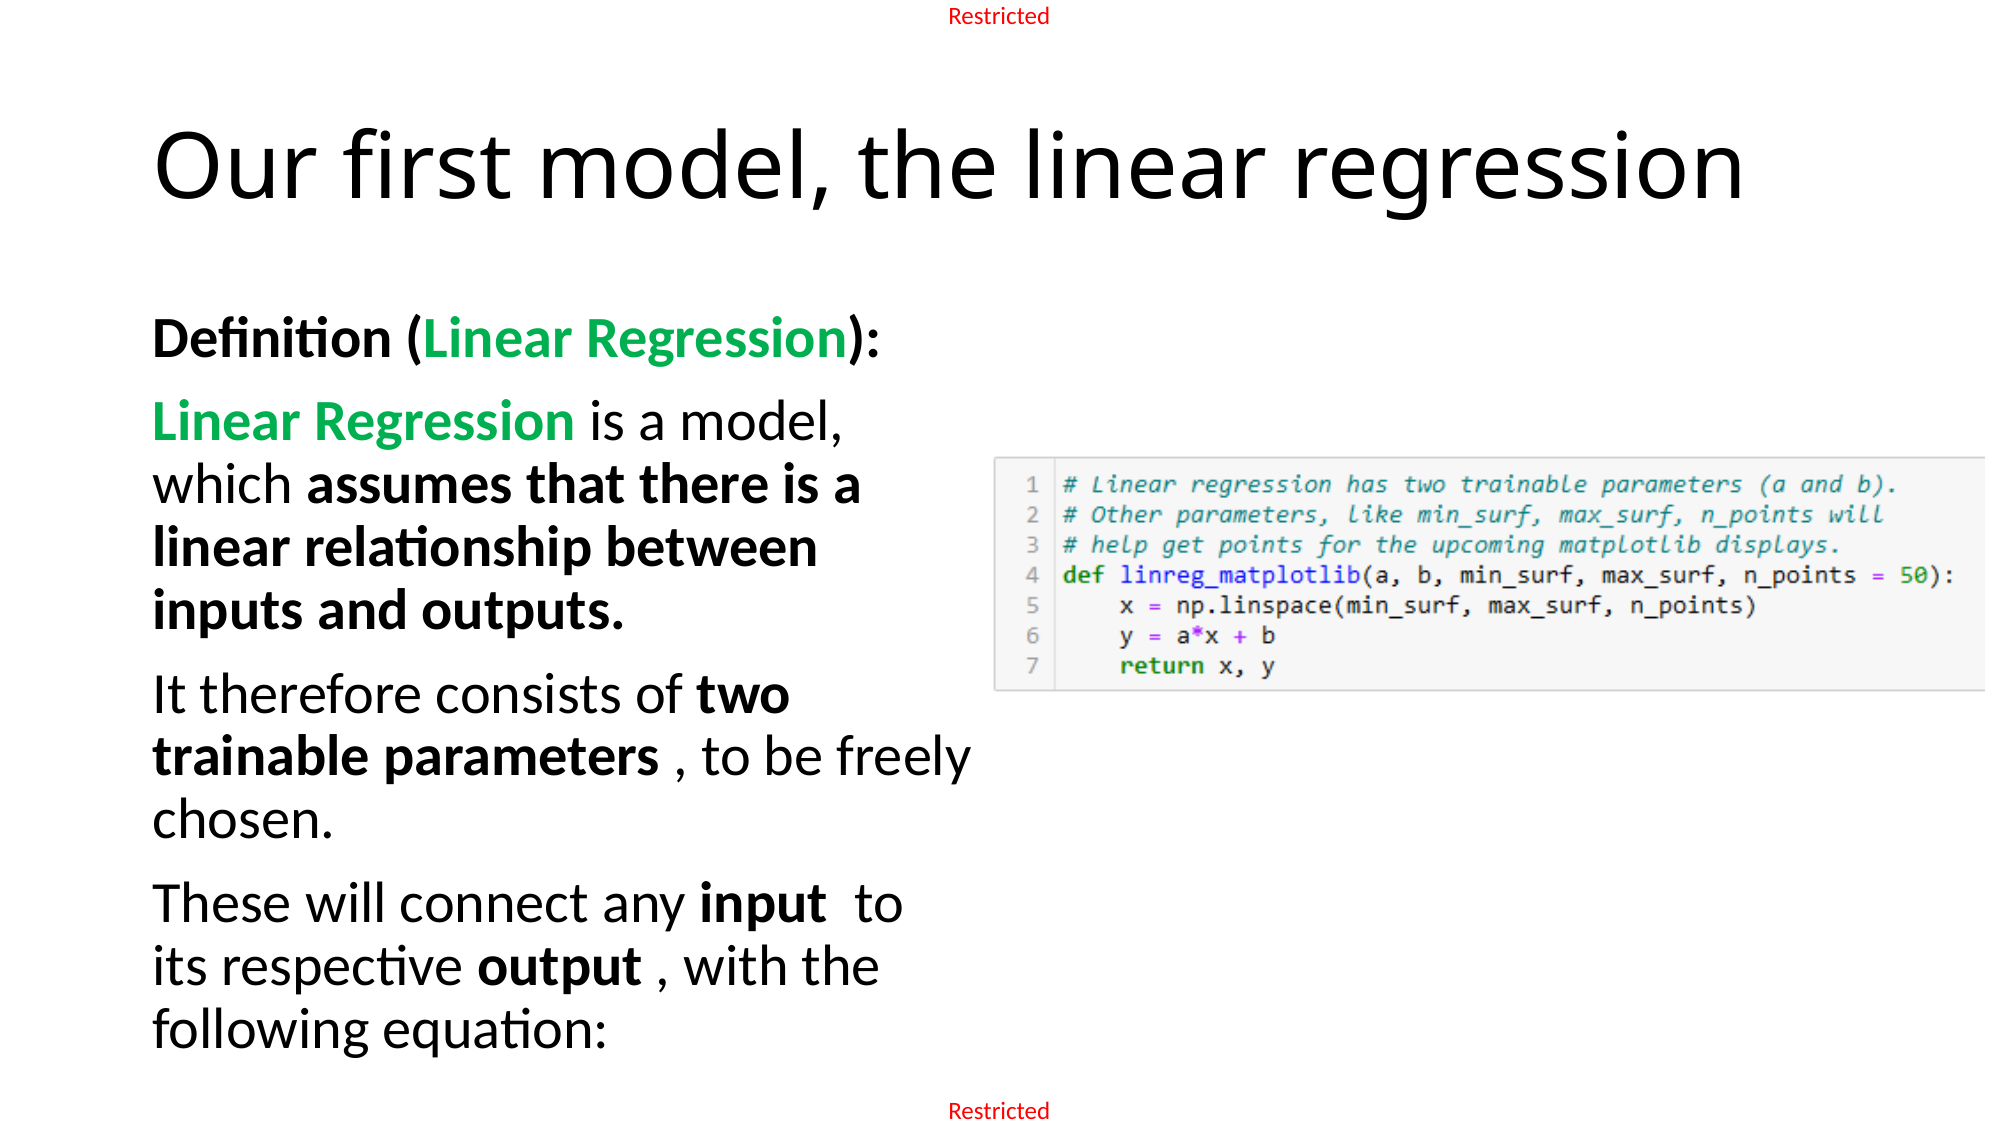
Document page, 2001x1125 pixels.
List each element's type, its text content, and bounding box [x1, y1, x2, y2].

title Our first model, the linear regression [137, 59, 1863, 278]
picture [987, 450, 1985, 713]
